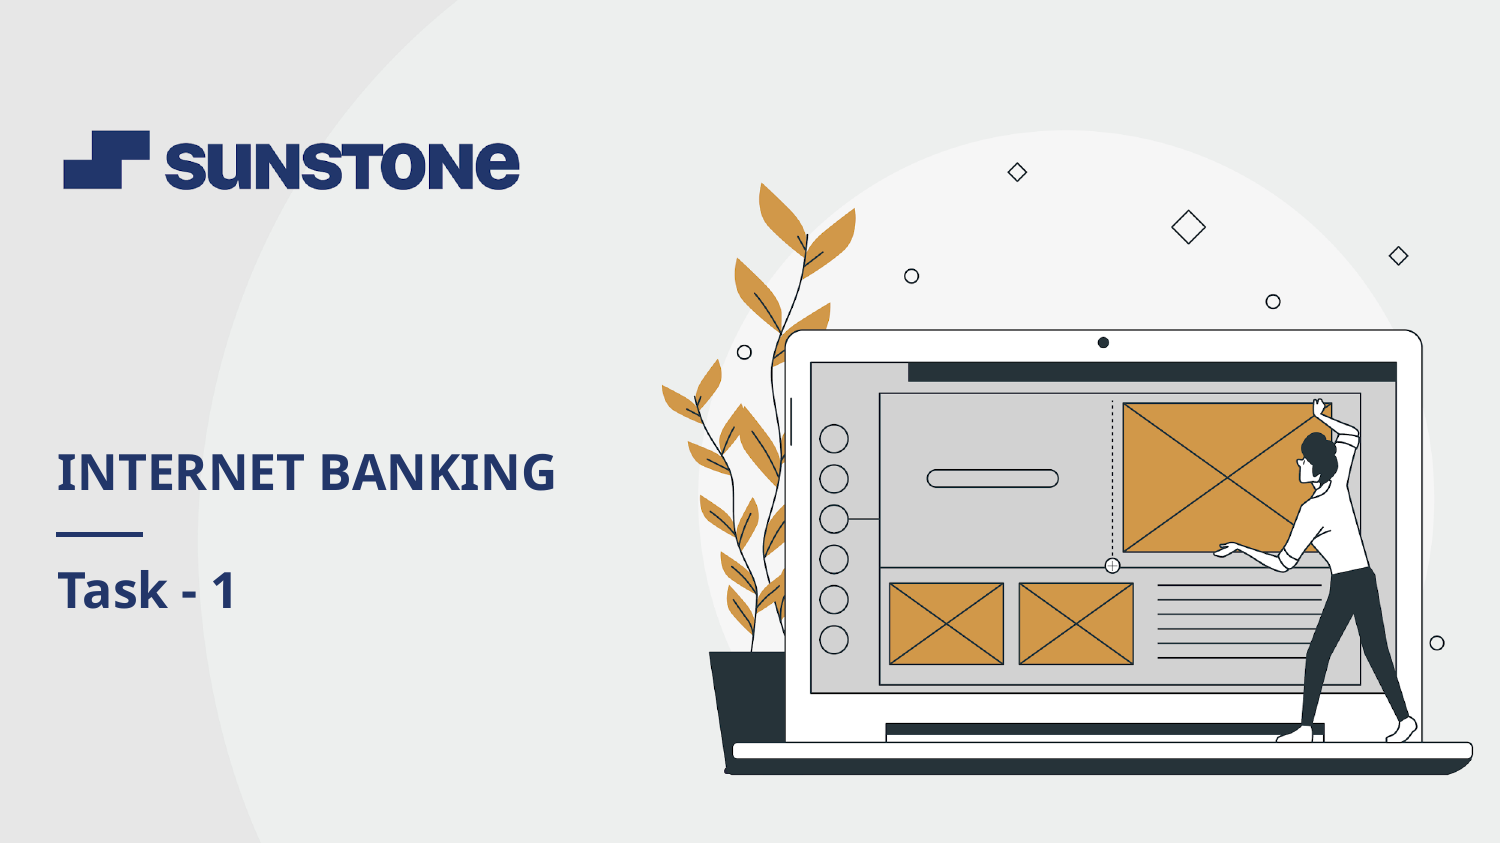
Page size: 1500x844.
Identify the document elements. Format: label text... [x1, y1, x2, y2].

picture [0, 0, 1500, 843]
list Task - 1 [42, 551, 649, 624]
list INTERNET BANKING [42, 433, 649, 506]
